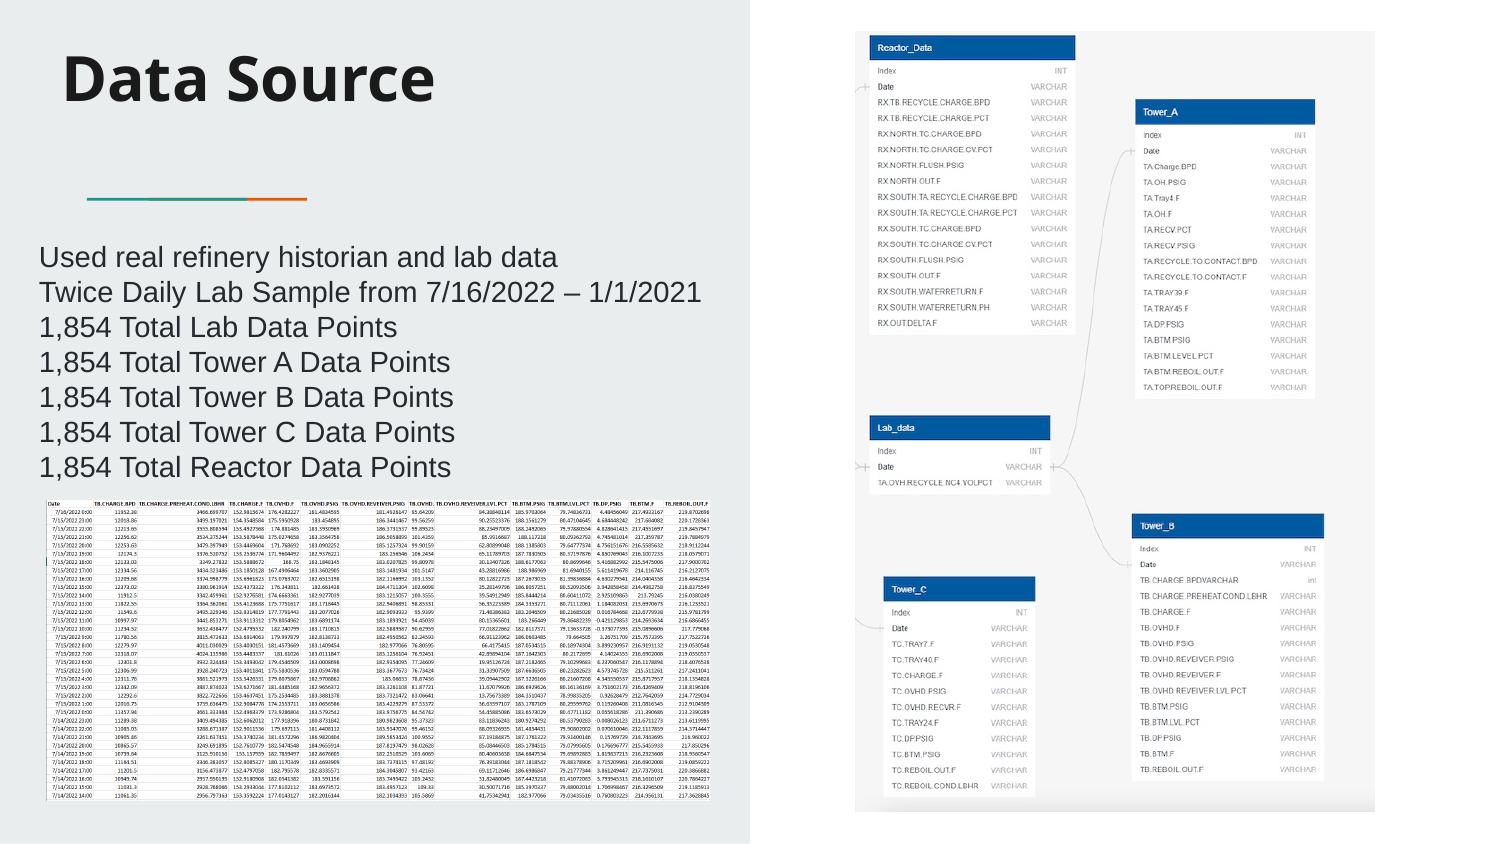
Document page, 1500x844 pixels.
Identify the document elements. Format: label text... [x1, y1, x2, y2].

picture [855, 31, 1375, 813]
subtitle Used real refinery historian and lab data Twice Daily Lab Sample from 7/16/2022 – 1/1/2021 1,854 Total Lab Data Points 1,854 Total Tower A Data Points 1,854 Total Tower B Data Points 1,854 Total Tower C Data Points 1,854 Total Reactor Data Points [0, 223, 742, 774]
picture [45, 499, 711, 802]
title Data Source [46, 24, 588, 223]
